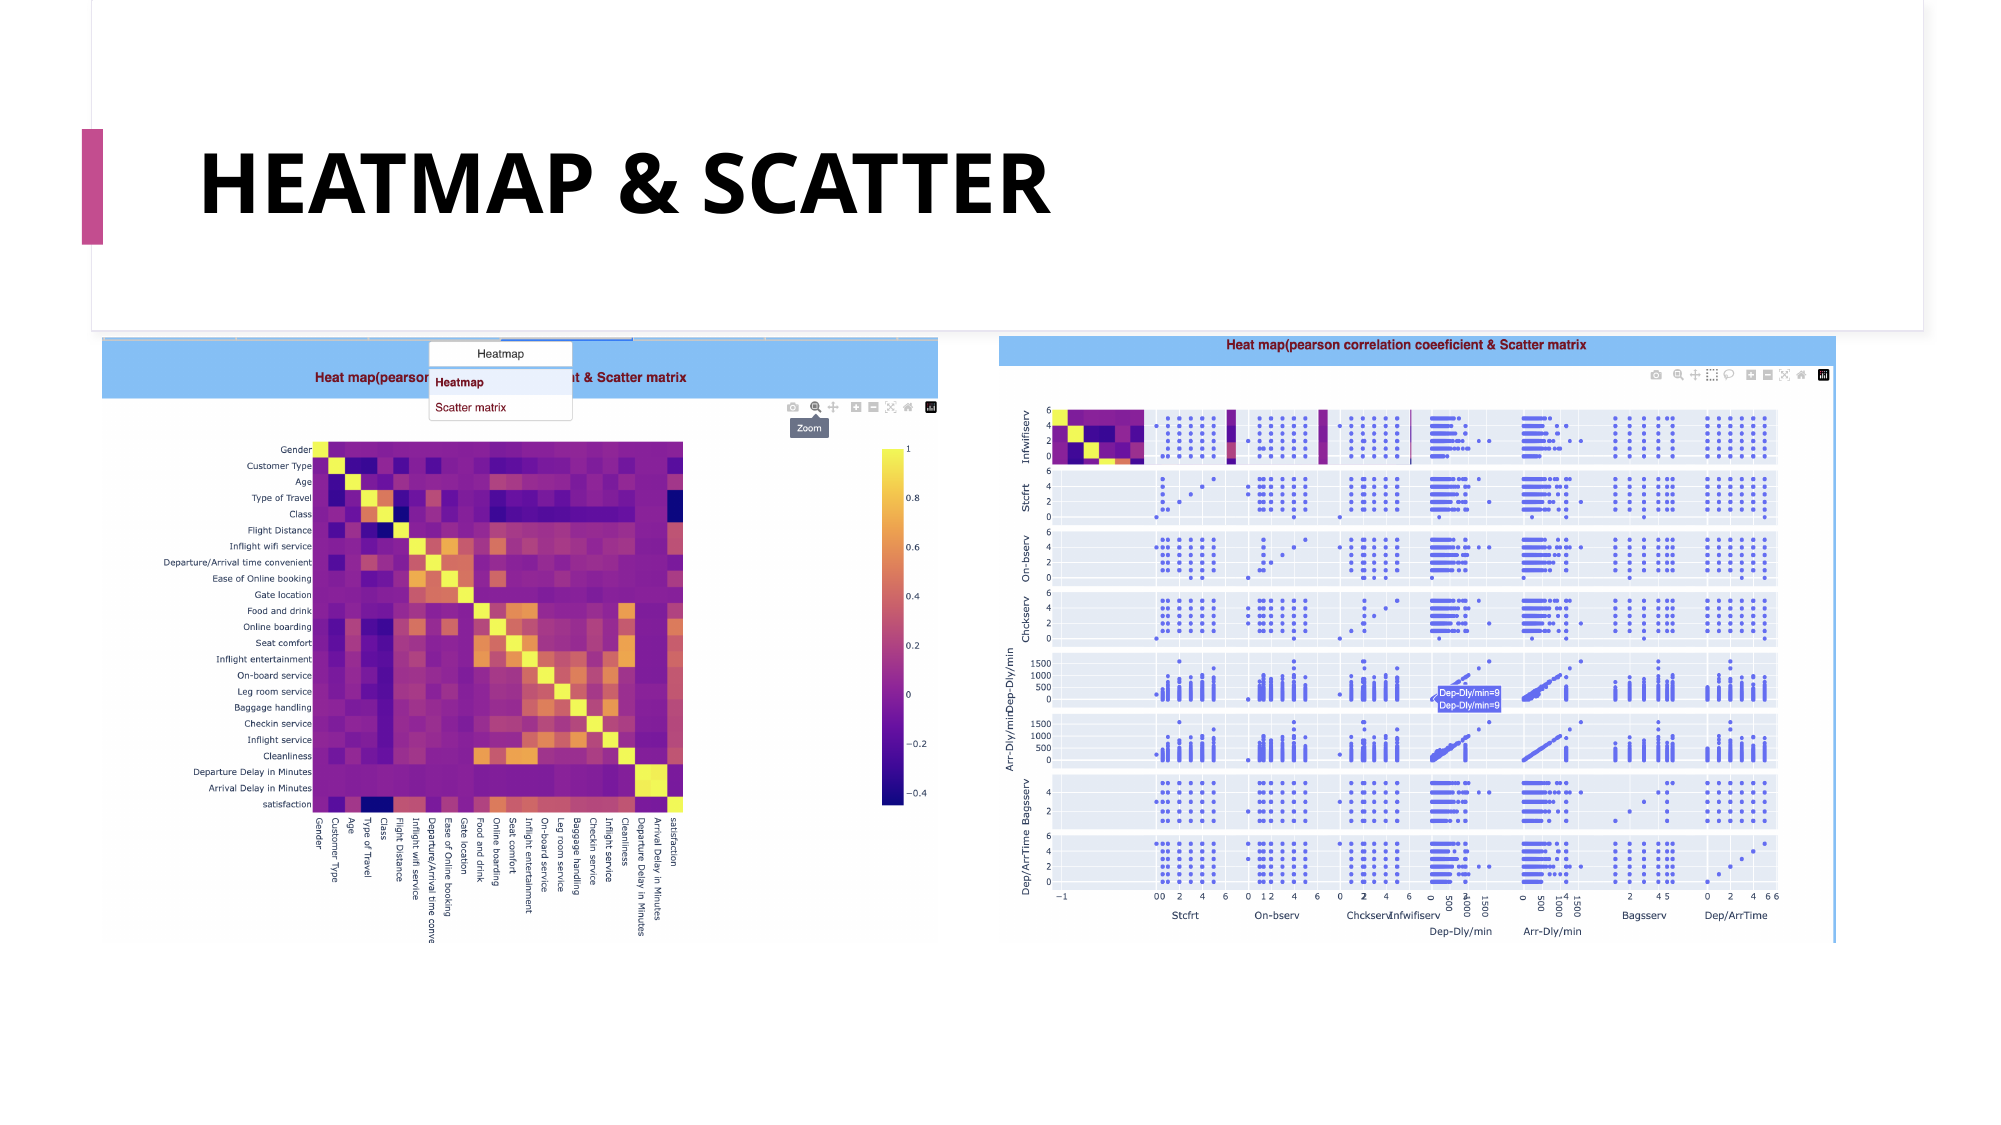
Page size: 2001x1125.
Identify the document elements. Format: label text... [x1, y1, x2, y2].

picture [999, 336, 1836, 943]
title HEATMAP & SCATTER [183, 90, 1851, 284]
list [102, 336, 938, 943]
